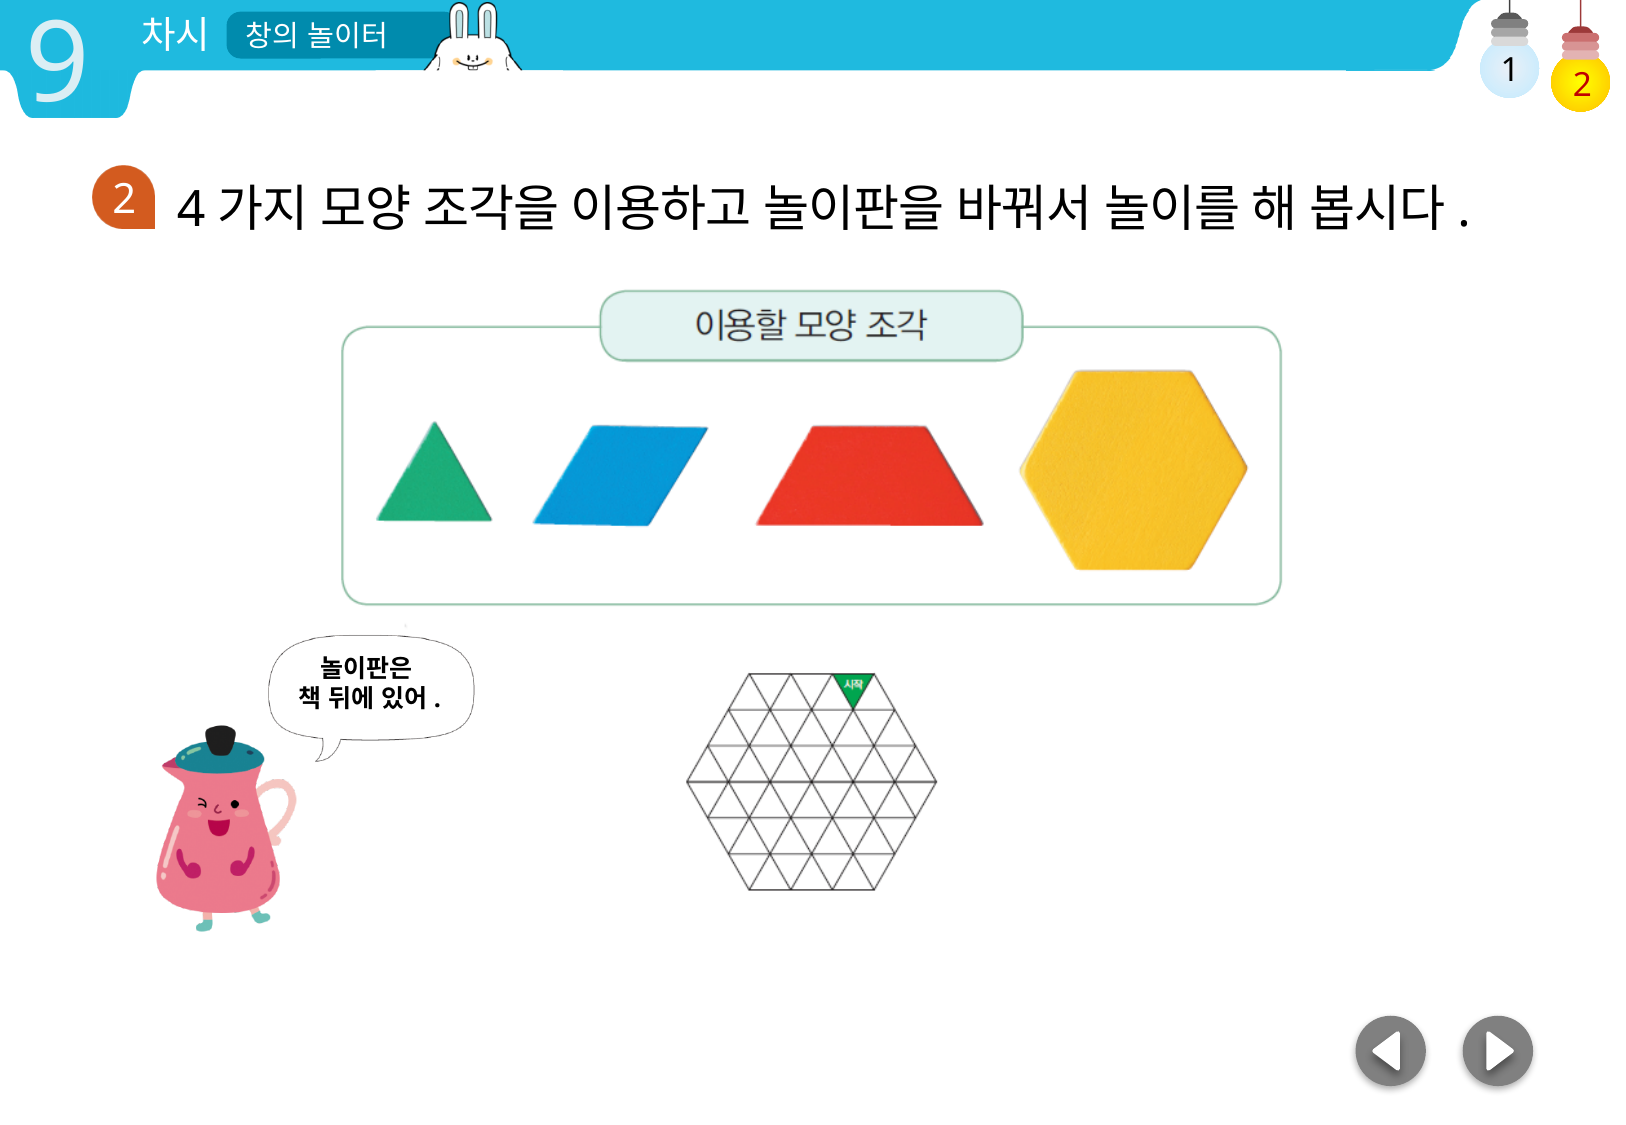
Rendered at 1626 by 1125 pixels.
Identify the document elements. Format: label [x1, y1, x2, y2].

text_box [260, 621, 482, 775]
text_box [92, 156, 1581, 246]
text_box [1355, 1015, 1534, 1087]
text_box [1346, 0, 1611, 112]
picture [120, 266, 1330, 989]
picture [3, 70, 145, 118]
picture [422, 2, 523, 70]
